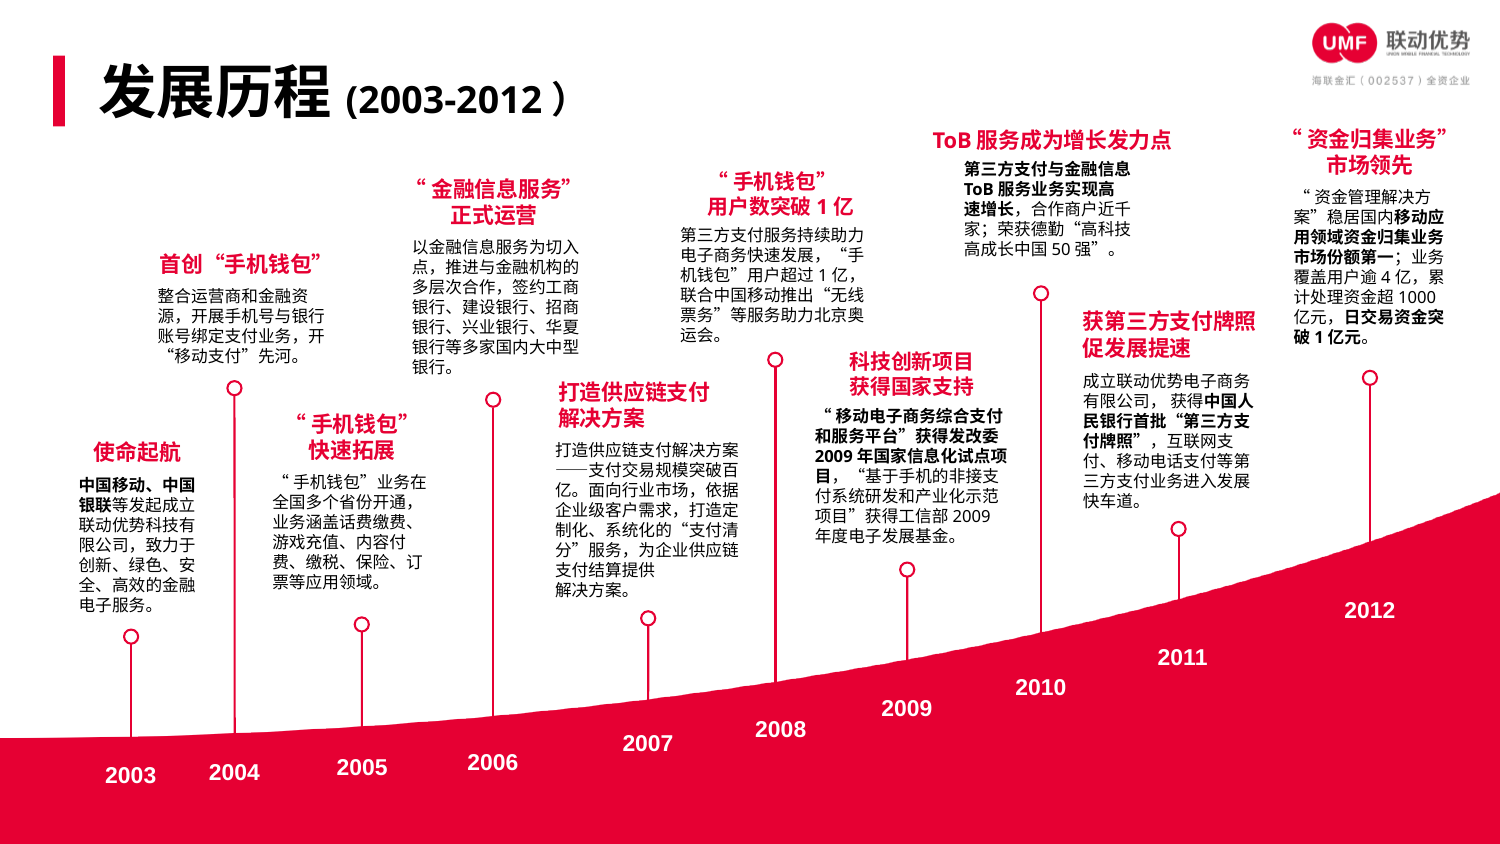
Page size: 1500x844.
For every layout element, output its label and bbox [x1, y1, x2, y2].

text_box [75, 431, 200, 797]
picture [0, 0, 1500, 844]
text_box [1266, 118, 1474, 632]
text_box [899, 562, 915, 700]
text_box [142, 242, 351, 751]
text_box [1171, 521, 1186, 659]
text_box [354, 617, 370, 768]
